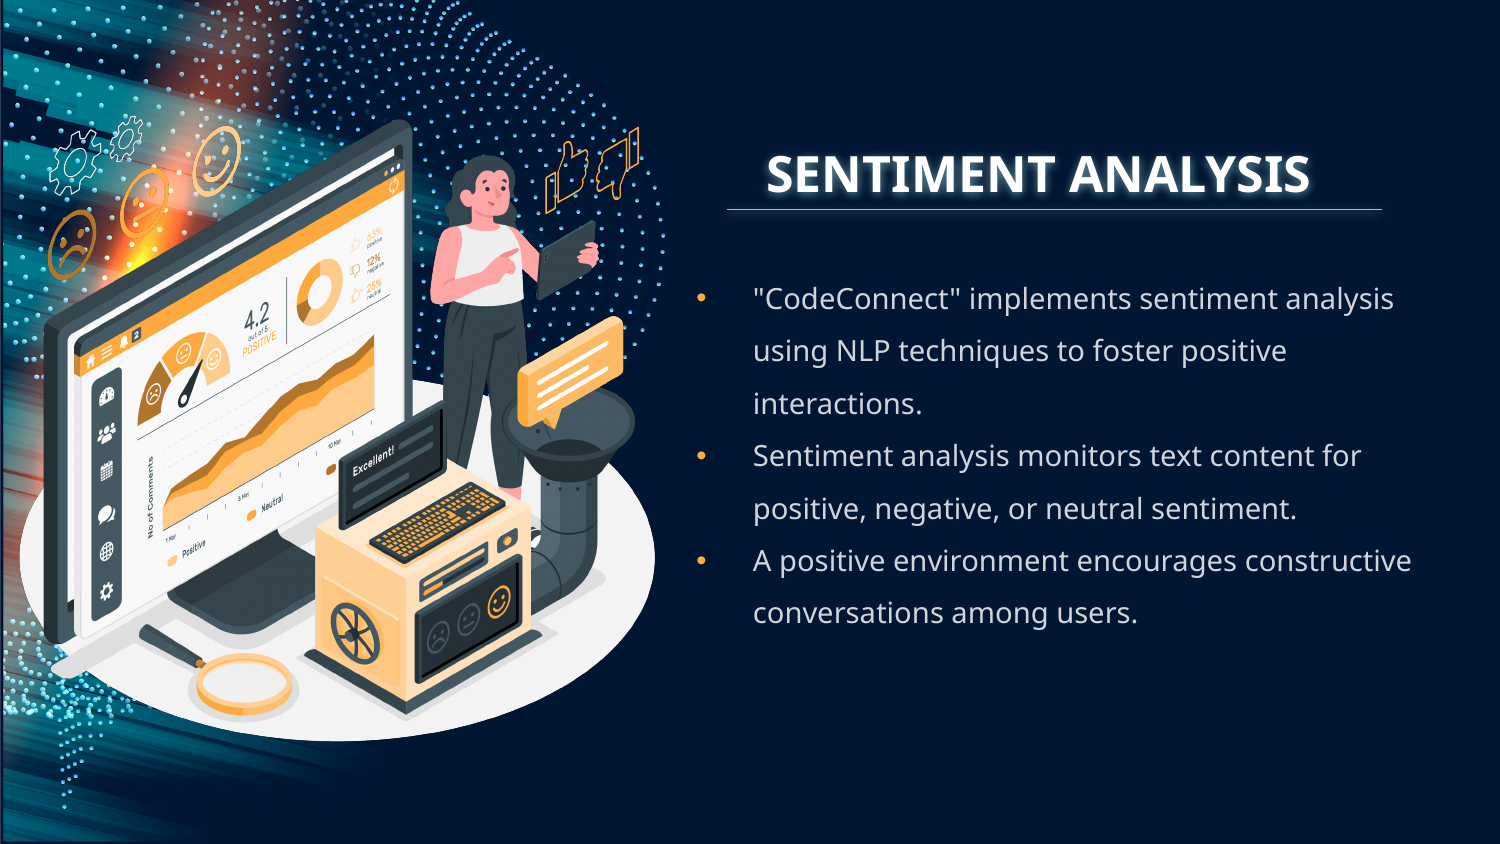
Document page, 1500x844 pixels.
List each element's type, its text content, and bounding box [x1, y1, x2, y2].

subtitle "CodeConnect" implements sentiment analysis using NLP techniques to foster positive interactions. Sentiment analysis monitors text content for positive, negative, or neutral sentiment. A positive environment encourages constructive conversations among users. [668, 247, 1428, 702]
title SENTIMENT ANALYSIS [668, 111, 1488, 218]
picture [0, 0, 1500, 844]
